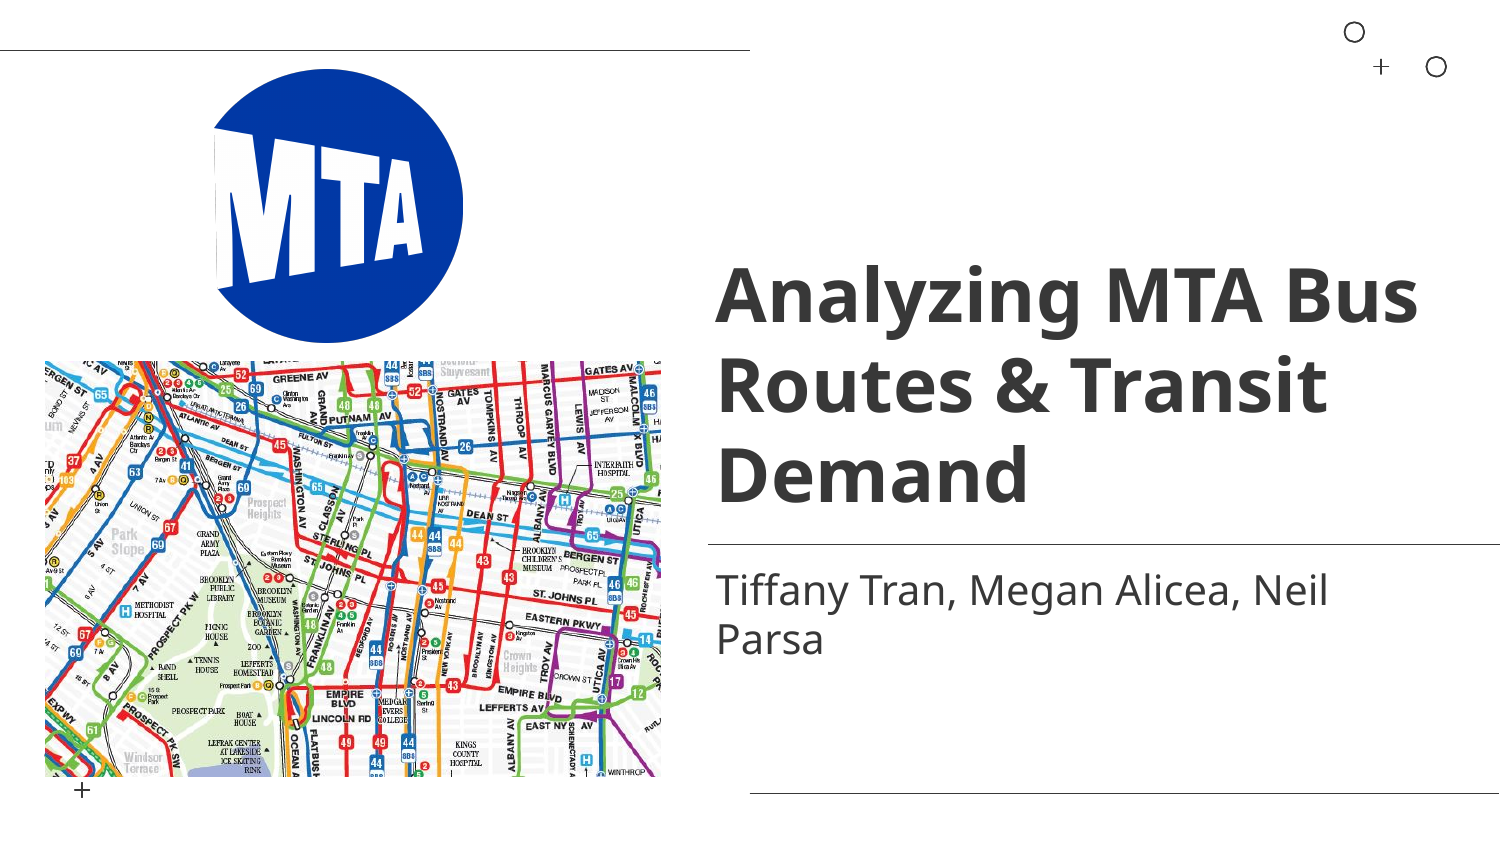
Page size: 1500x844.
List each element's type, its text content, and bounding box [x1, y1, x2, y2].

title Analyzing MTA Bus Routes & Transit Demand [700, 145, 1439, 533]
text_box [1344, 21, 1447, 77]
picture [45, 361, 661, 777]
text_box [45, 784, 93, 800]
subtitle Tiffany Tran, Megan Alicea, Neil Parsa [700, 548, 1382, 612]
picture [214, 69, 463, 343]
